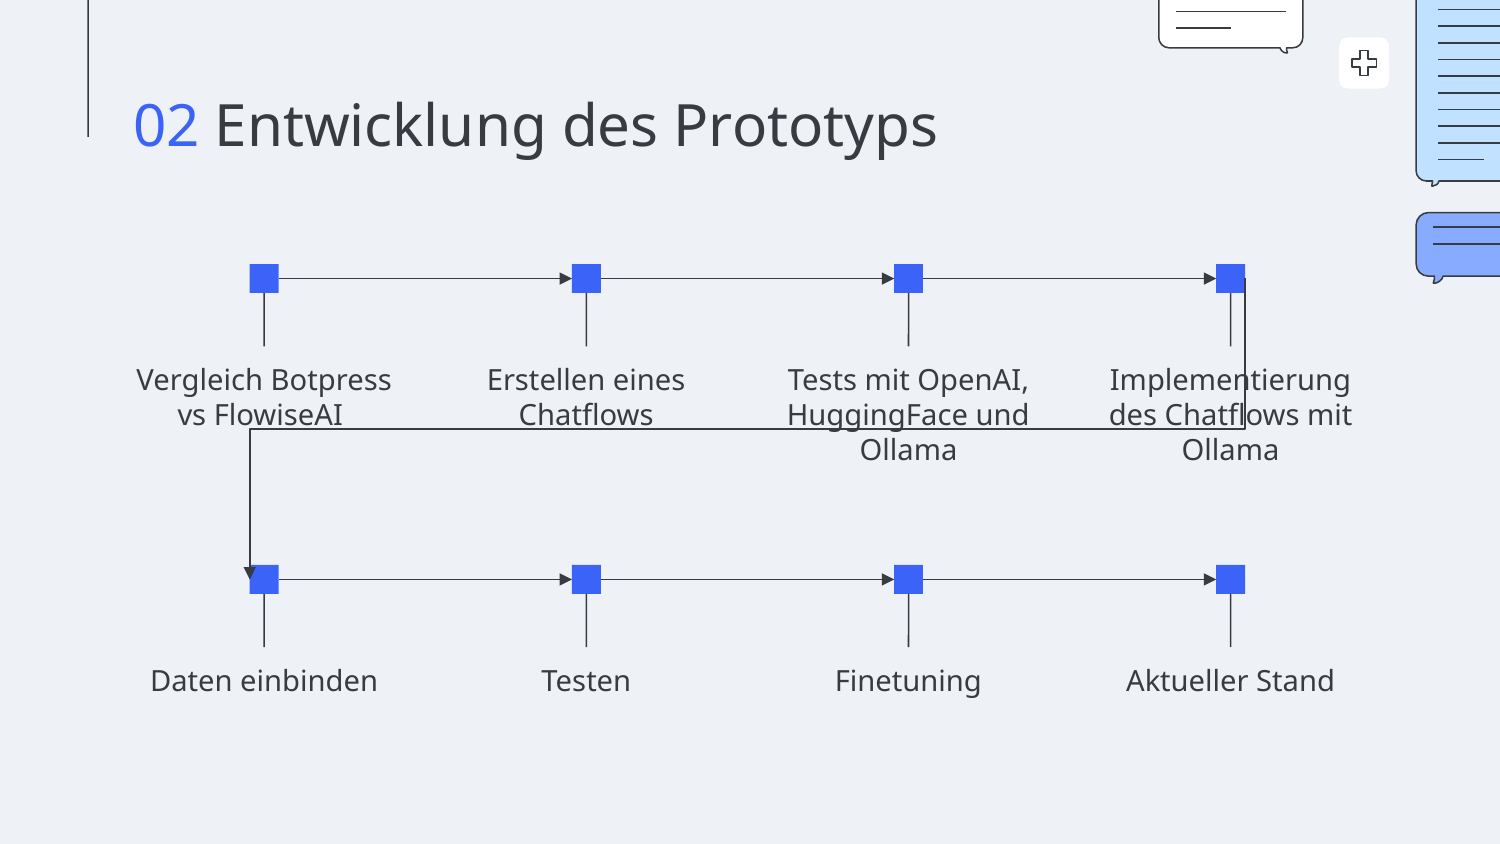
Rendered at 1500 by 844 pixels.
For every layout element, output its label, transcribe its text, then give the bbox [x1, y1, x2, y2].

text_box [1216, 264, 1246, 278]
text_box [1216, 586, 1246, 594]
text_box [571, 588, 601, 594]
text_box [249, 587, 279, 594]
title 02 Entwicklung des Prototyps [118, 72, 1382, 167]
text_box [894, 264, 923, 276]
text_box Vergleich Botpress vs FlowiseAI [114, 346, 244, 478]
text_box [249, 278, 1246, 580]
text_box [249, 264, 279, 277]
text_box Testen [436, 647, 737, 779]
text_box Aktueller Stand [1080, 647, 1381, 779]
text_box Implementierung des Chatflows mit Ollama [1249, 346, 1381, 478]
text_box Daten einbinden [114, 647, 415, 779]
text_box [571, 264, 601, 276]
text_box [894, 588, 923, 594]
text_box Finetuning [758, 647, 1059, 779]
